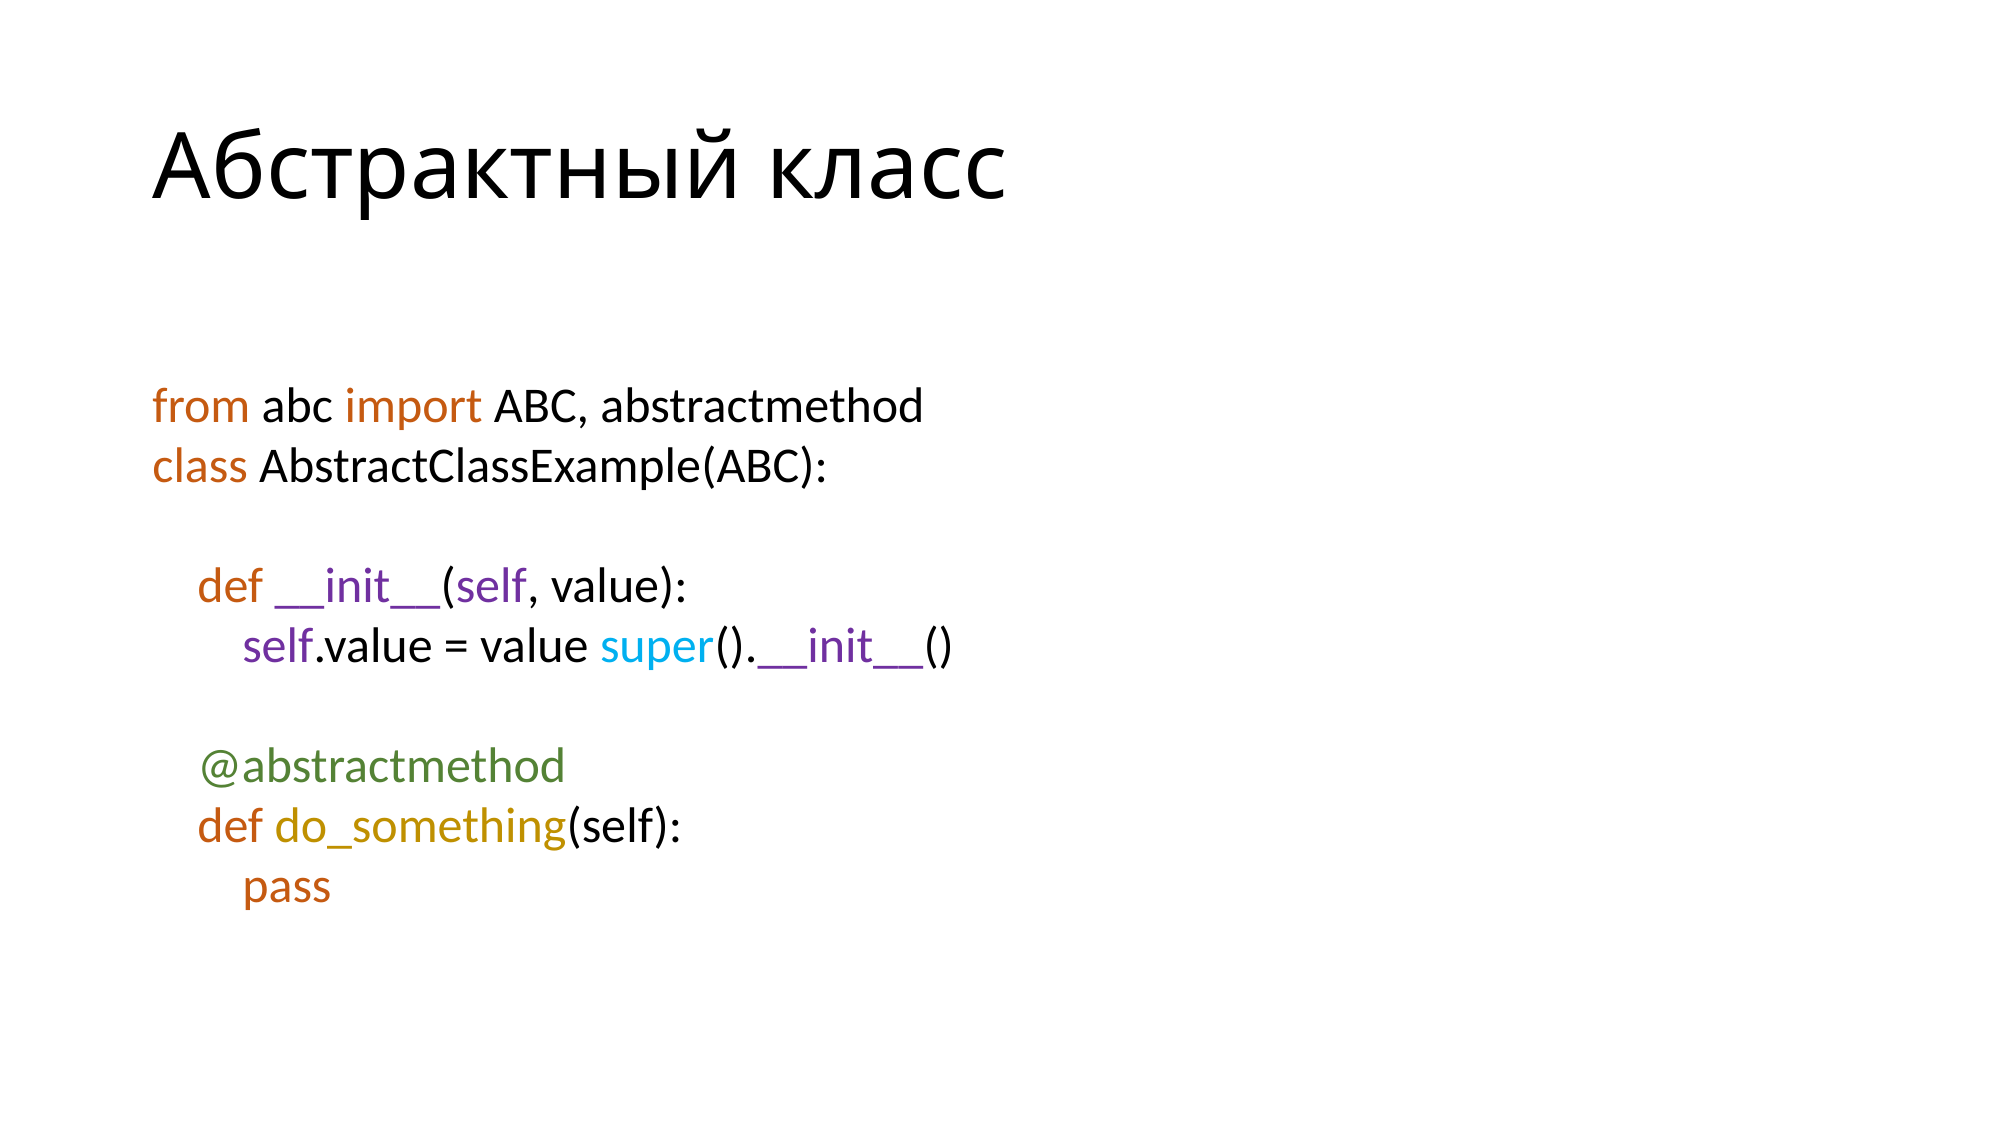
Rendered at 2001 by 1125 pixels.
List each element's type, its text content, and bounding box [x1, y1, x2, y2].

title Абстрактный класс [137, 59, 1863, 278]
text_box from abc import ABC, abstractmethod class AbstractClassExample(ABC): def __init__(self, value): self.value = value super().__init__() @abstractmethod def do_something(self): pass [137, 365, 1364, 921]
